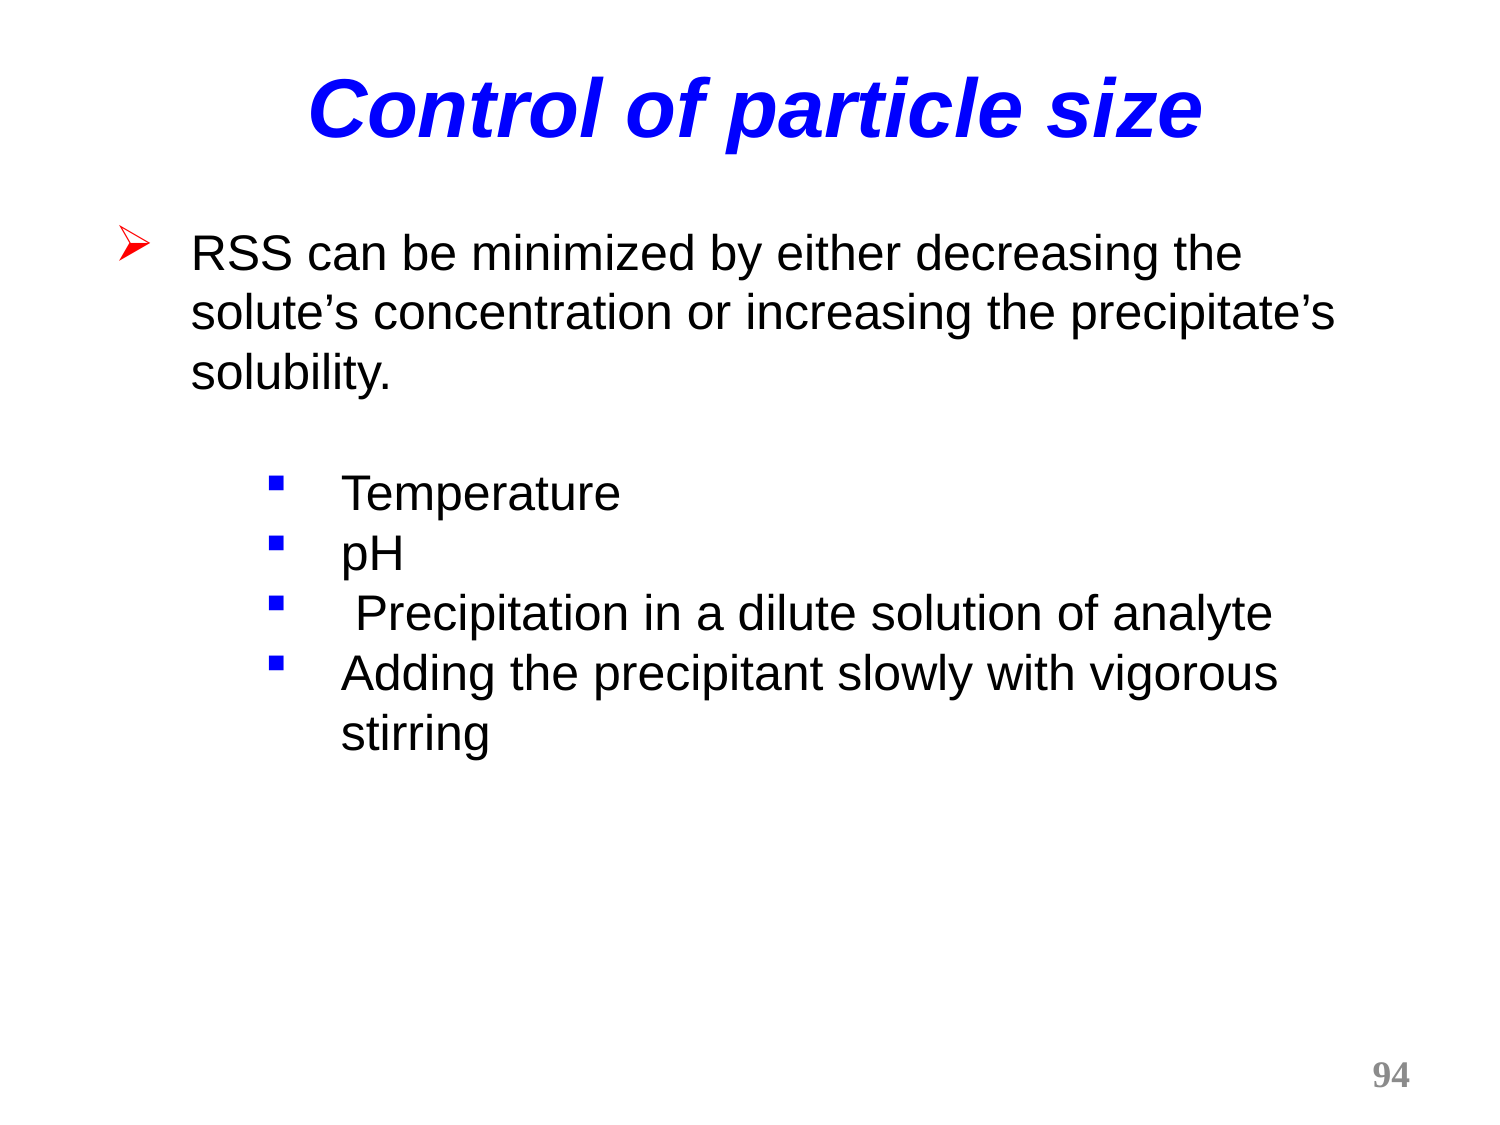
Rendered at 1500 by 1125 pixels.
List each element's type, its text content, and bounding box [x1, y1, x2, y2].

slide_number 94 [1074, 1042, 1425, 1103]
title Control of particle size [225, 32, 1288, 175]
text_box RSS can be minimized by either decreasing the solute’s concentration or increasing the precipitate’s solubility. Temperature pH Precipitation in a dilute solution of analyte Adding the precipitant slowly with vigorous stirring [99, 212, 1413, 768]
